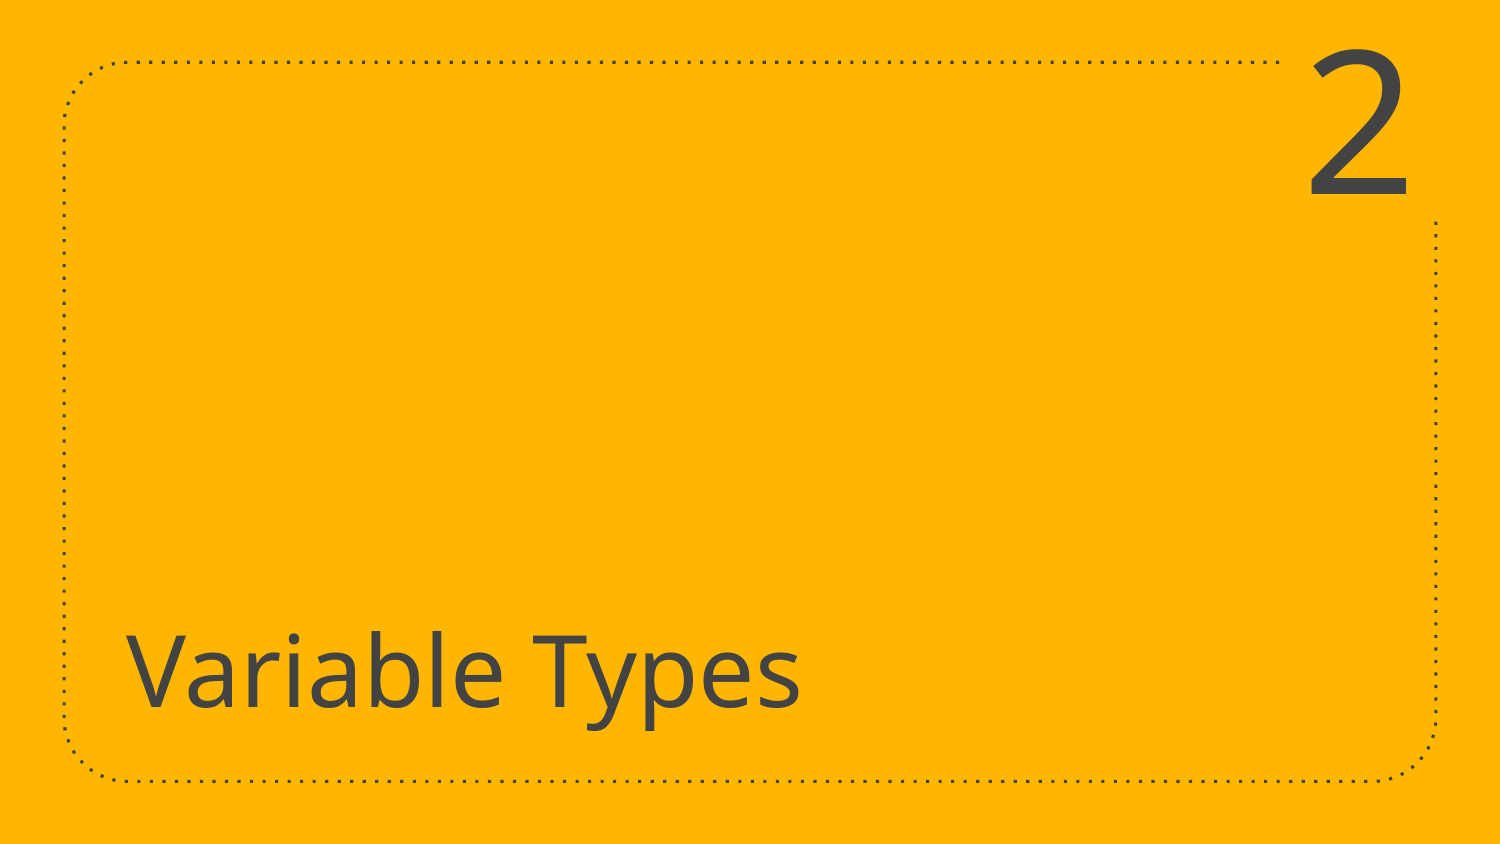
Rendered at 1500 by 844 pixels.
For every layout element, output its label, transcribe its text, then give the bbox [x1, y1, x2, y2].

text_box 2 [1281, 0, 1439, 229]
title Variable Types [111, 552, 1387, 743]
